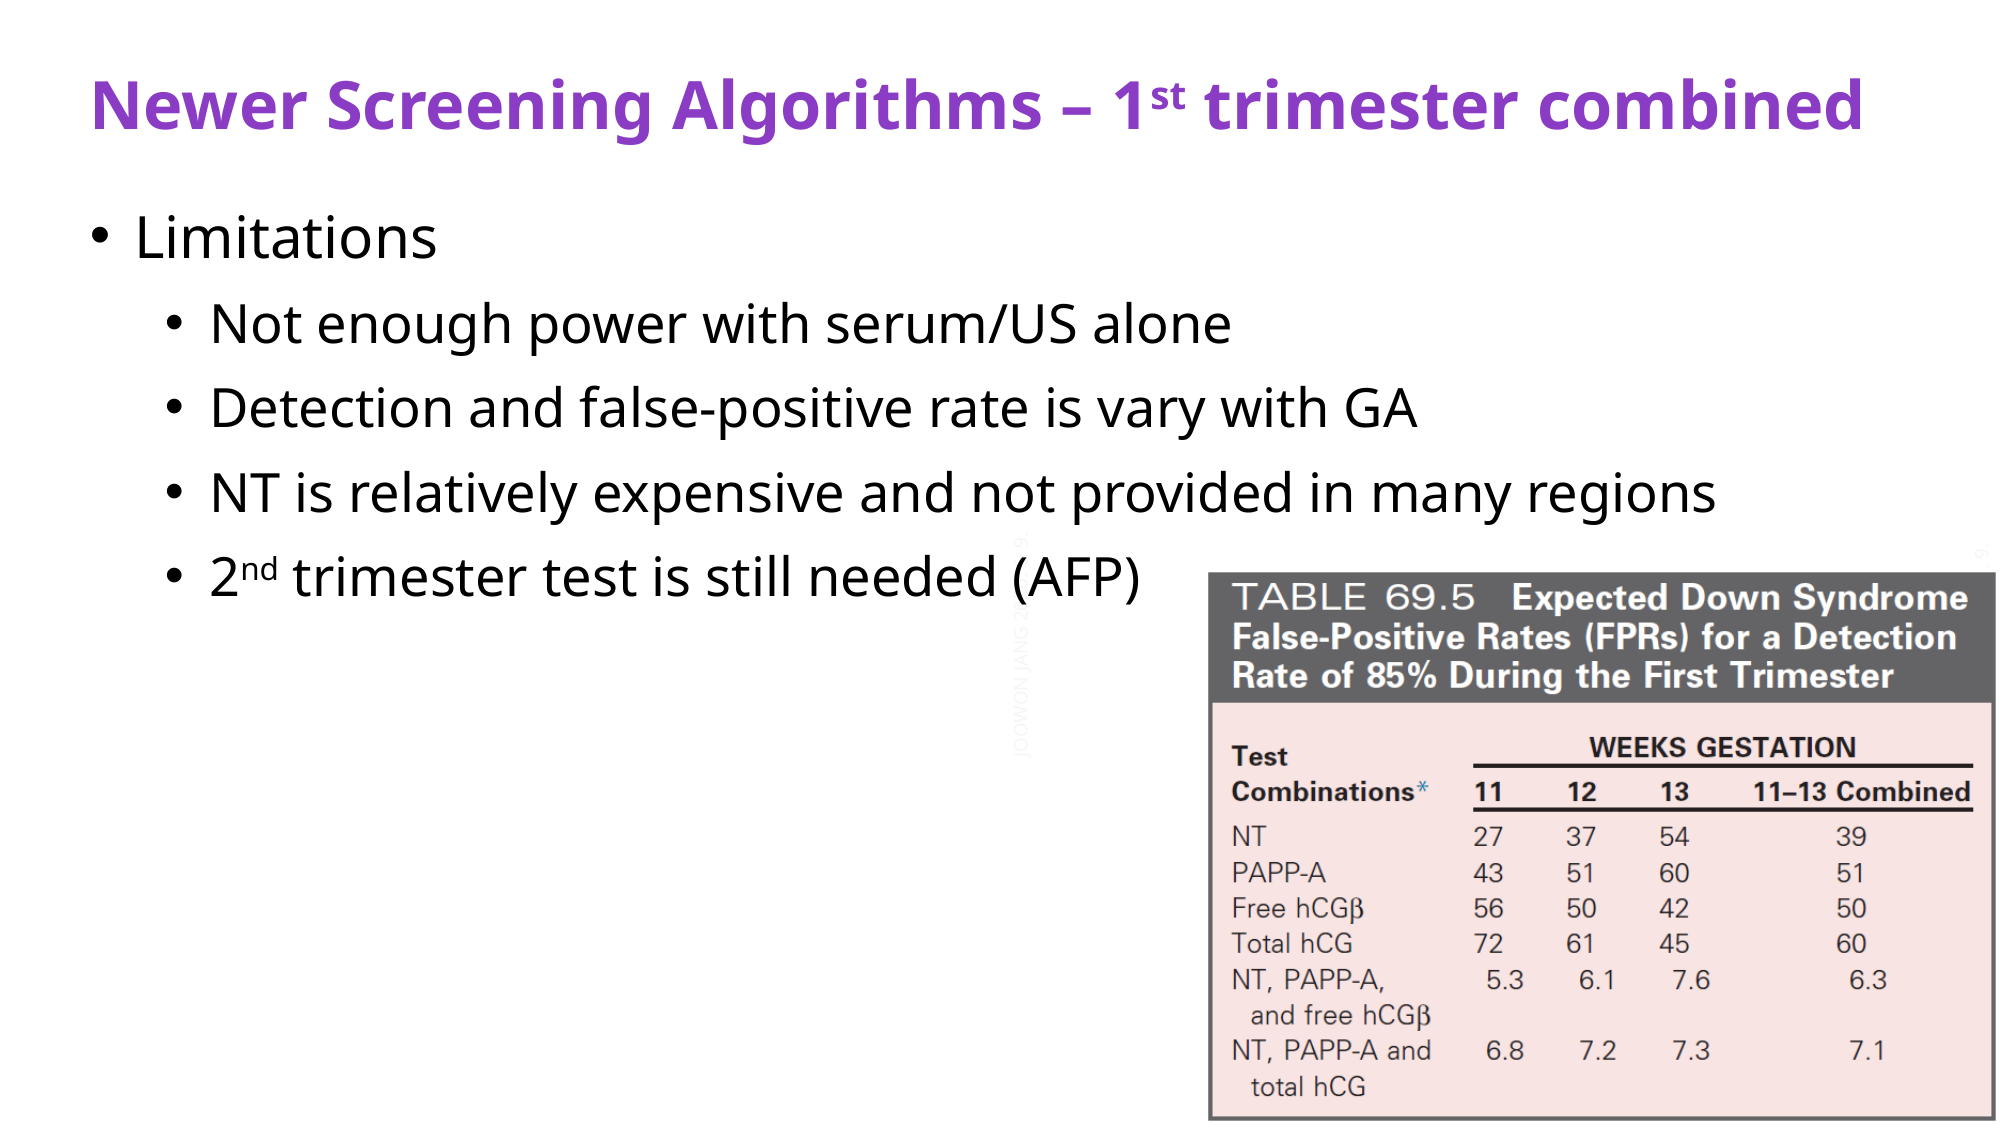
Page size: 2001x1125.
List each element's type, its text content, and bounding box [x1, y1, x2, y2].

text_box Newer Screening Algorithms – 1st trimester combined [0, 55, 2000, 150]
text_box Limitations Not enough power with serum/US alone Detection and false-positive rate is vary with GA NT is relatively expensive and not provided in many regions 2nd trimester test is still needed (AFP) [75, 171, 1734, 615]
picture [1204, 567, 2000, 1125]
